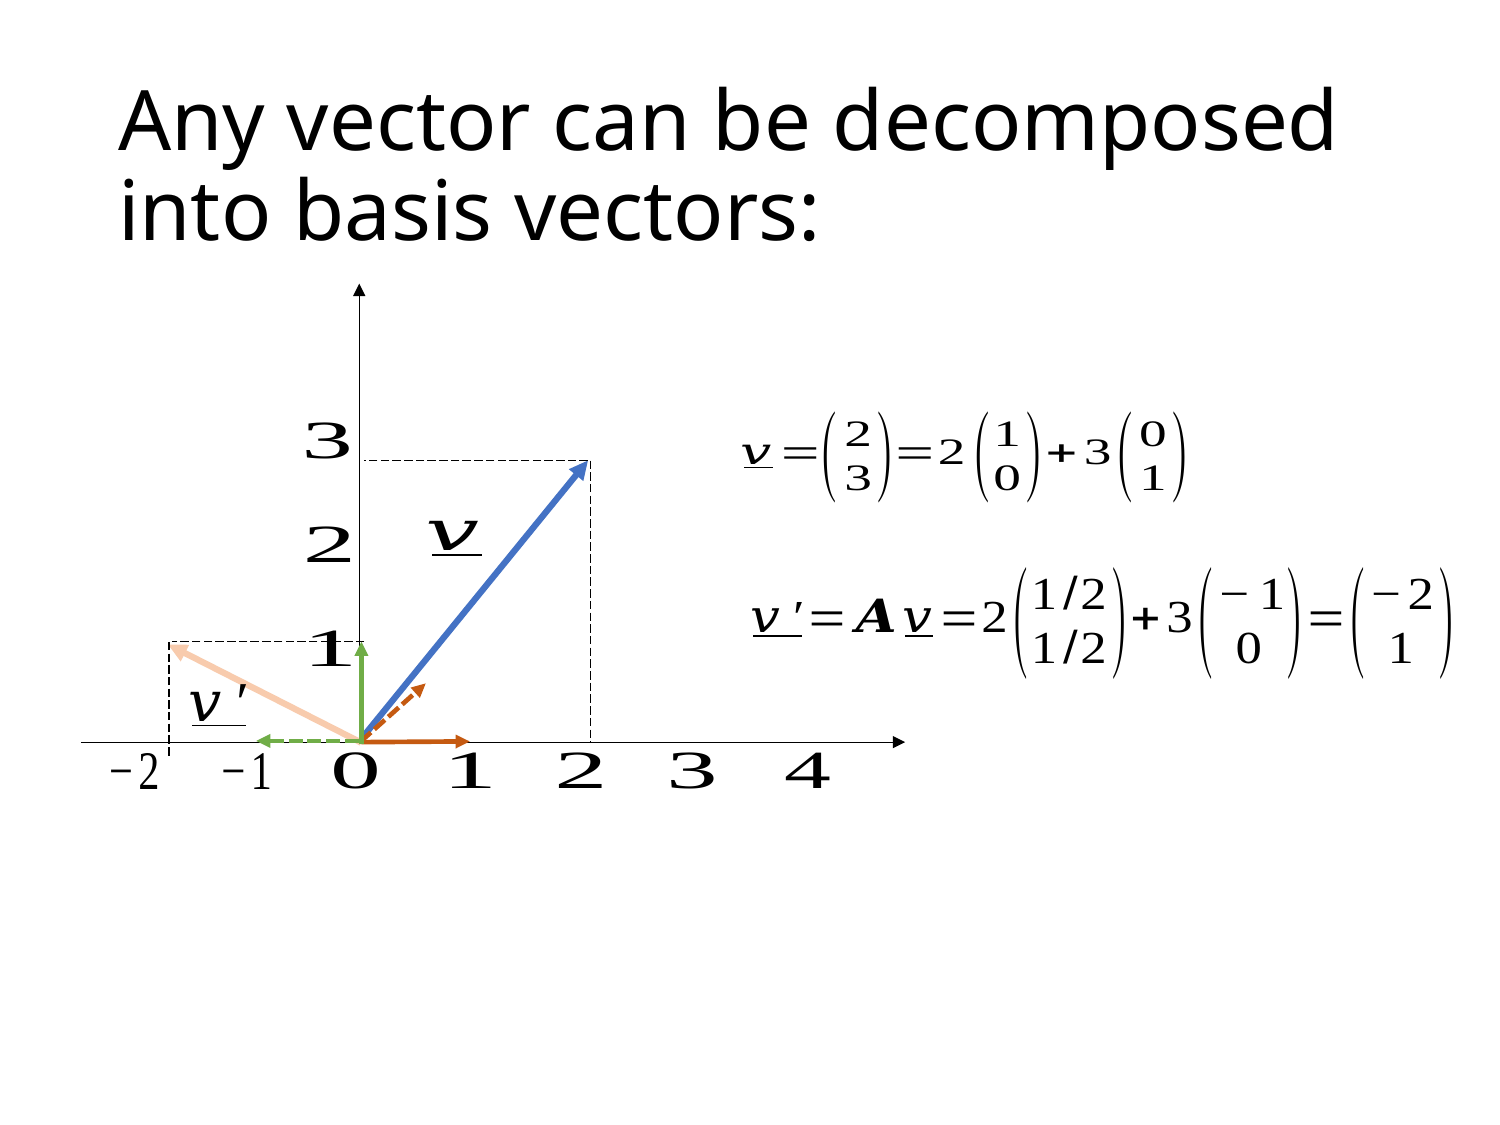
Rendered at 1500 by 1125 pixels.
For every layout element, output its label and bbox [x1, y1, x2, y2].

text_box [362, 683, 426, 742]
text_box [361, 460, 588, 739]
text_box [170, 644, 361, 743]
